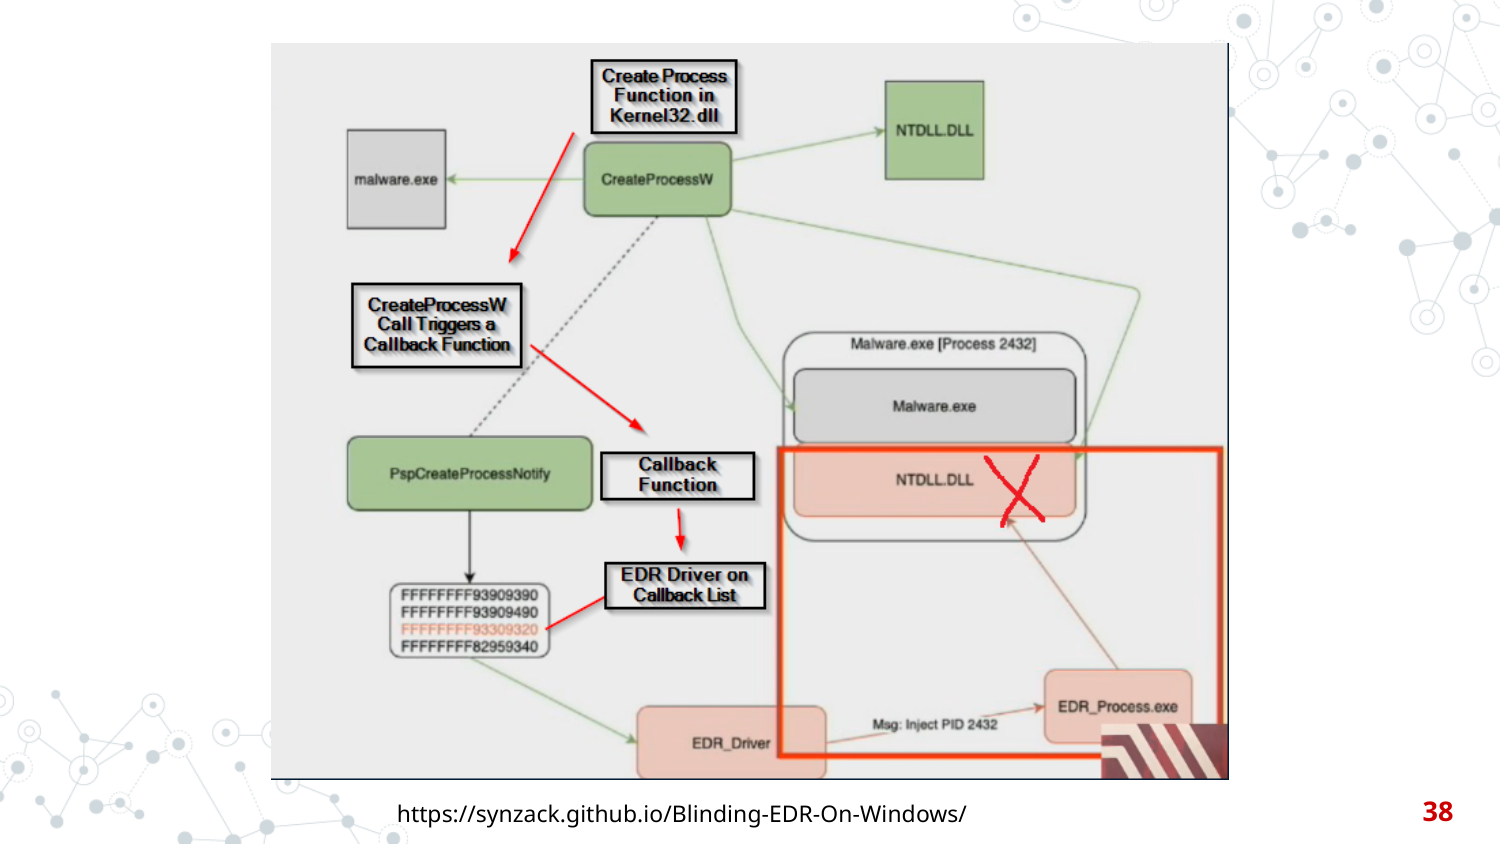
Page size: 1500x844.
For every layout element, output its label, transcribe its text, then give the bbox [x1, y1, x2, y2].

slide_number 38 [1378, 779, 1469, 844]
text_box https://synzack.github.io/Blinding-EDR-On-Windows/ [381, 785, 1379, 841]
picture [0, 0, 1500, 844]
